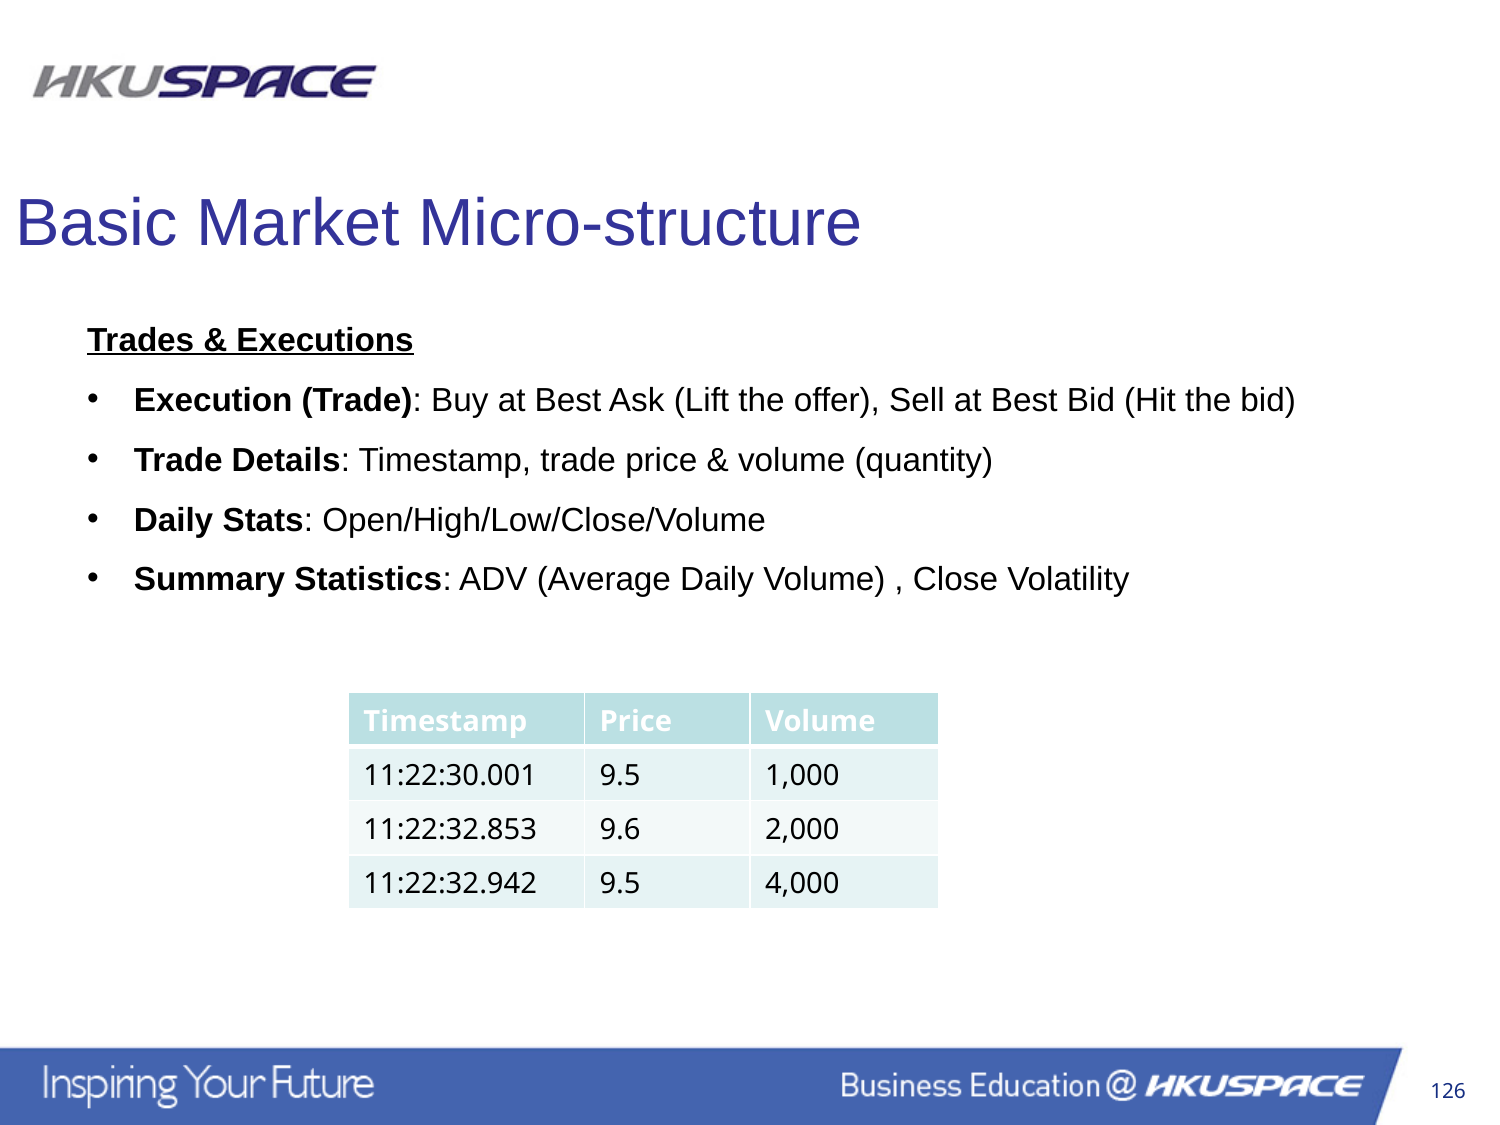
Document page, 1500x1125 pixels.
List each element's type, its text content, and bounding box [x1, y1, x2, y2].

text_box Trades & Executions Execution (Trade): Buy at Best Ask (Lift the offer), Sell at Best Bid (Hit the bid) Trade Details: Timestamp, trade price & volume (quantity) Daily Stats: Open/High/Low/Close/Volume Summary Statistics: ADV (Average Daily Volume) , Close Volatility [72, 290, 1313, 685]
slide_number 126 [1415, 1070, 1499, 1125]
table_cell 9.5 [585, 749, 749, 800]
table_cell 2,000 [751, 801, 938, 854]
table_cell 9.5 [585, 856, 749, 908]
table_cell 1,000 [751, 749, 938, 800]
picture [0, 0, 1500, 1125]
table_cell 9.6 [585, 801, 749, 854]
table_cell 11:22:30.001 [349, 749, 584, 800]
table_header Timestamp [349, 693, 584, 744]
title Basic Market Micro-structure [0, 101, 1325, 266]
table_cell 11:22:32.853 [349, 801, 584, 854]
table_cell 11:22:32.942 [349, 856, 584, 908]
table_cell 4,000 [751, 856, 938, 908]
table_header Price [585, 693, 749, 744]
table_header Volume [751, 693, 938, 744]
